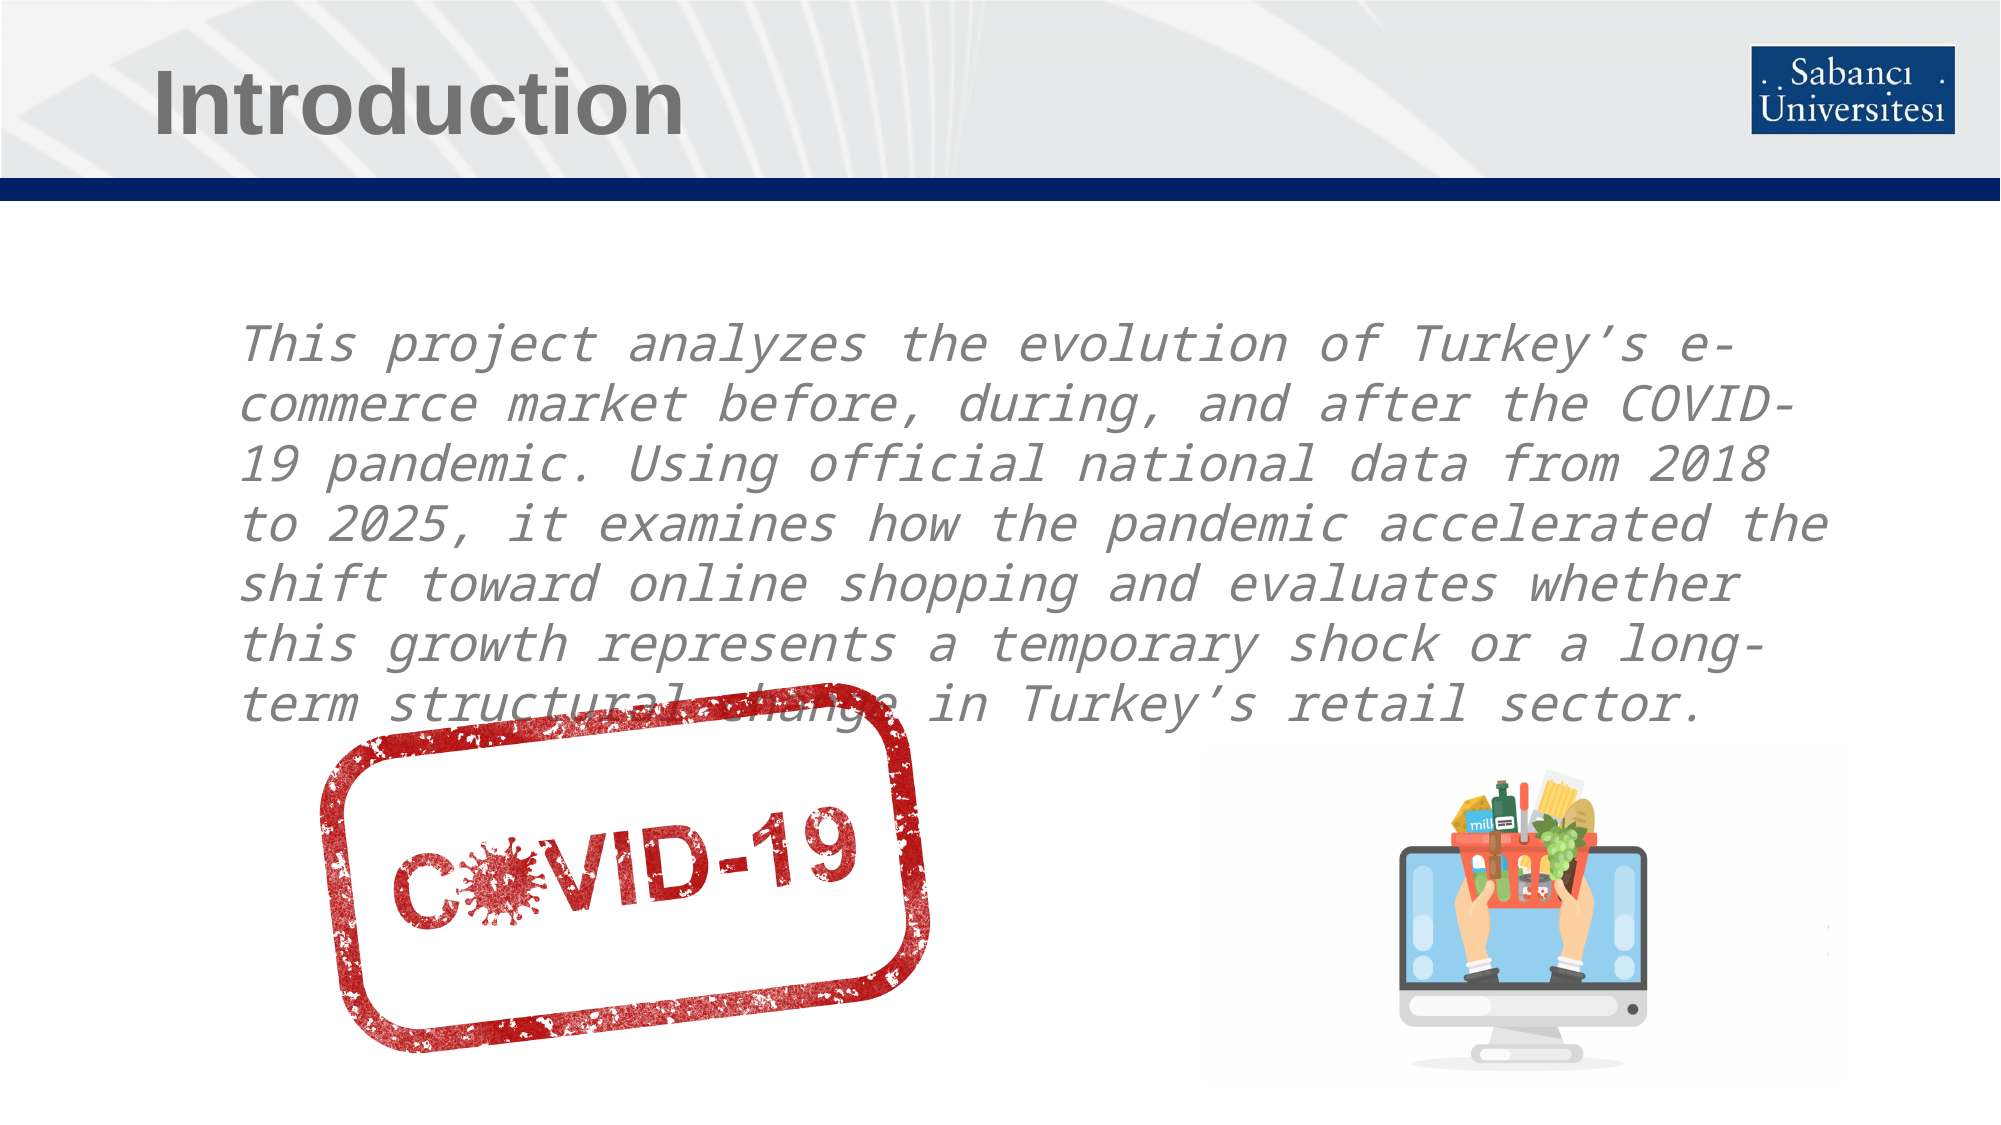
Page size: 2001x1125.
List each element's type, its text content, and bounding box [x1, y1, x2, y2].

picture [0, 1, 2001, 201]
picture [1205, 747, 1843, 1083]
text_box This project analyzes the evolution of Turkey’s e-commerce market before, during, and after the COVID-19 pandemic. Using official national data from 2018 to 2025, it examines how the pandemic accelerated the shift toward online shopping and evaluates whether this growth represents a temporary shock or a long-term structural change in Turkey’s retail sector. [220, 304, 1842, 740]
picture [277, 674, 996, 1061]
title Introduction [137, 31, 1673, 179]
